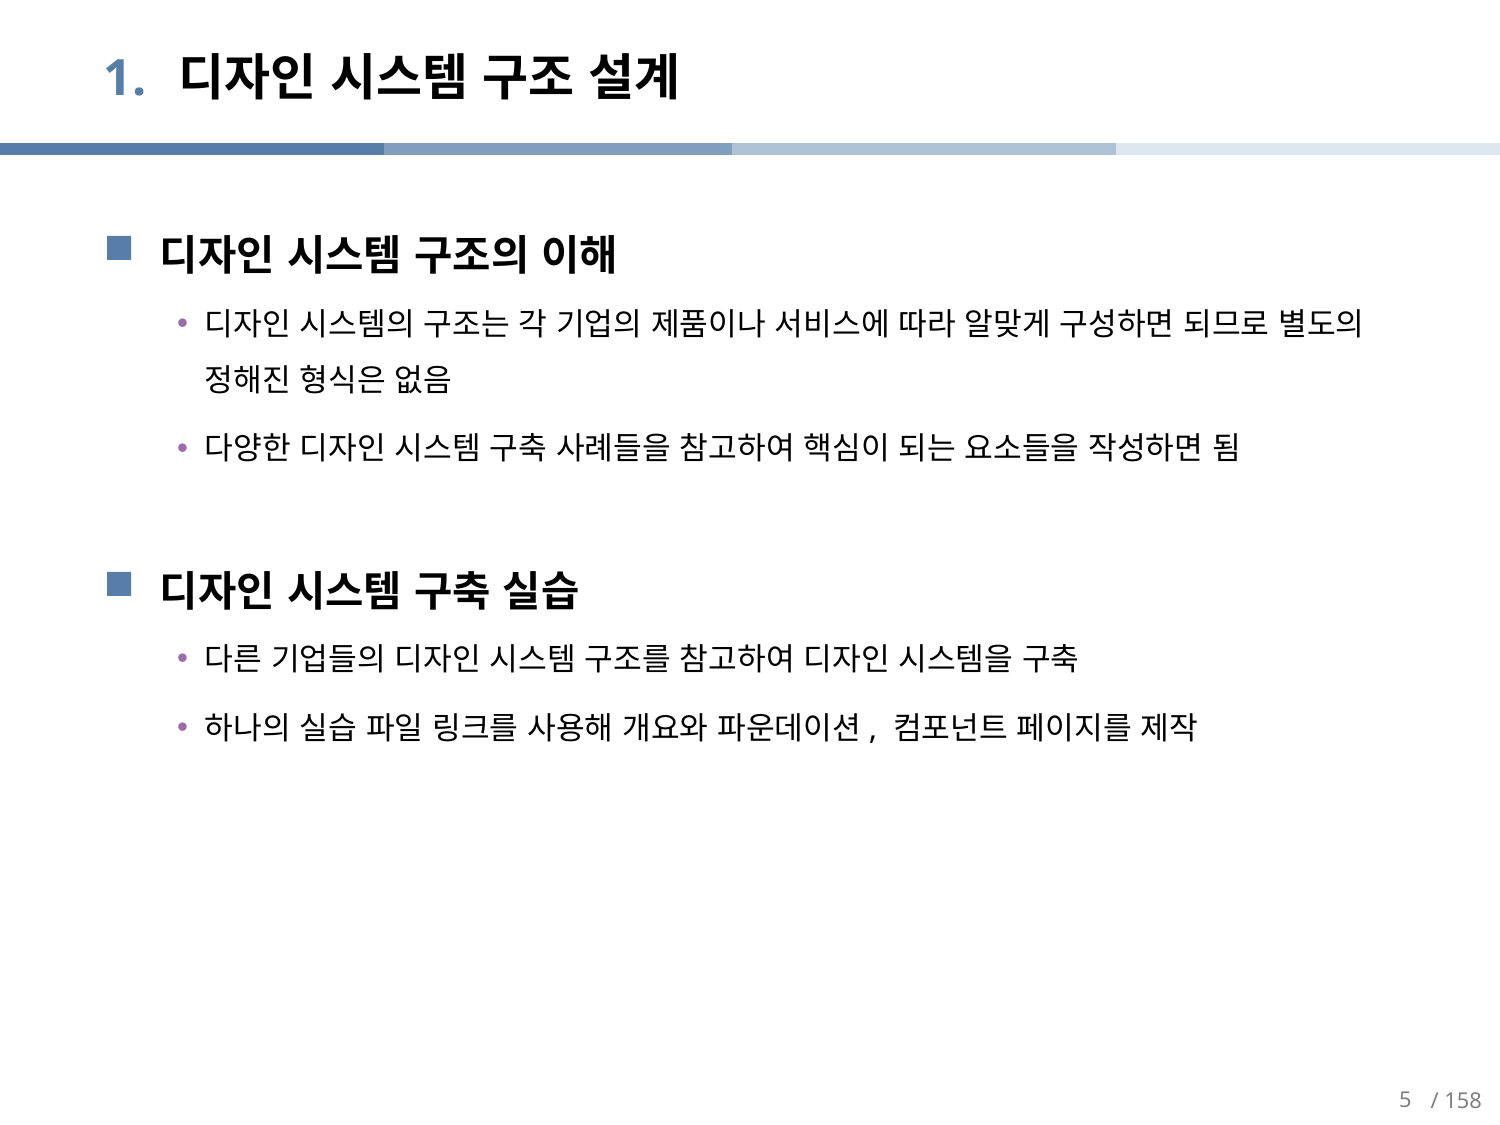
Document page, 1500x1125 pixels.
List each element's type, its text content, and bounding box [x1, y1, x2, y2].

list 디자인 시스템 구조의 이해 디자인 시스템의 구조는 각 기업의 제품이나 서비스에 따라 알맞게 구성하면 되므로 별도의 정해진 형식은 없음 다양한 디자인 시스템 구축 사례들을 참고하여 핵심이 되는 요소들을 작성하면 됨 디자인 시스템 구축 실습 다른 기업들의 디자인 시스템 구조를 참고하여 디자인 시스템을 구축 하나의 실습 파일 링크를 사용해 개요와 파운데이션, 컴포넌트 페이지를 제작 [88, 196, 1436, 1083]
title 디자인 시스템 구조 설계 [88, 30, 1211, 121]
